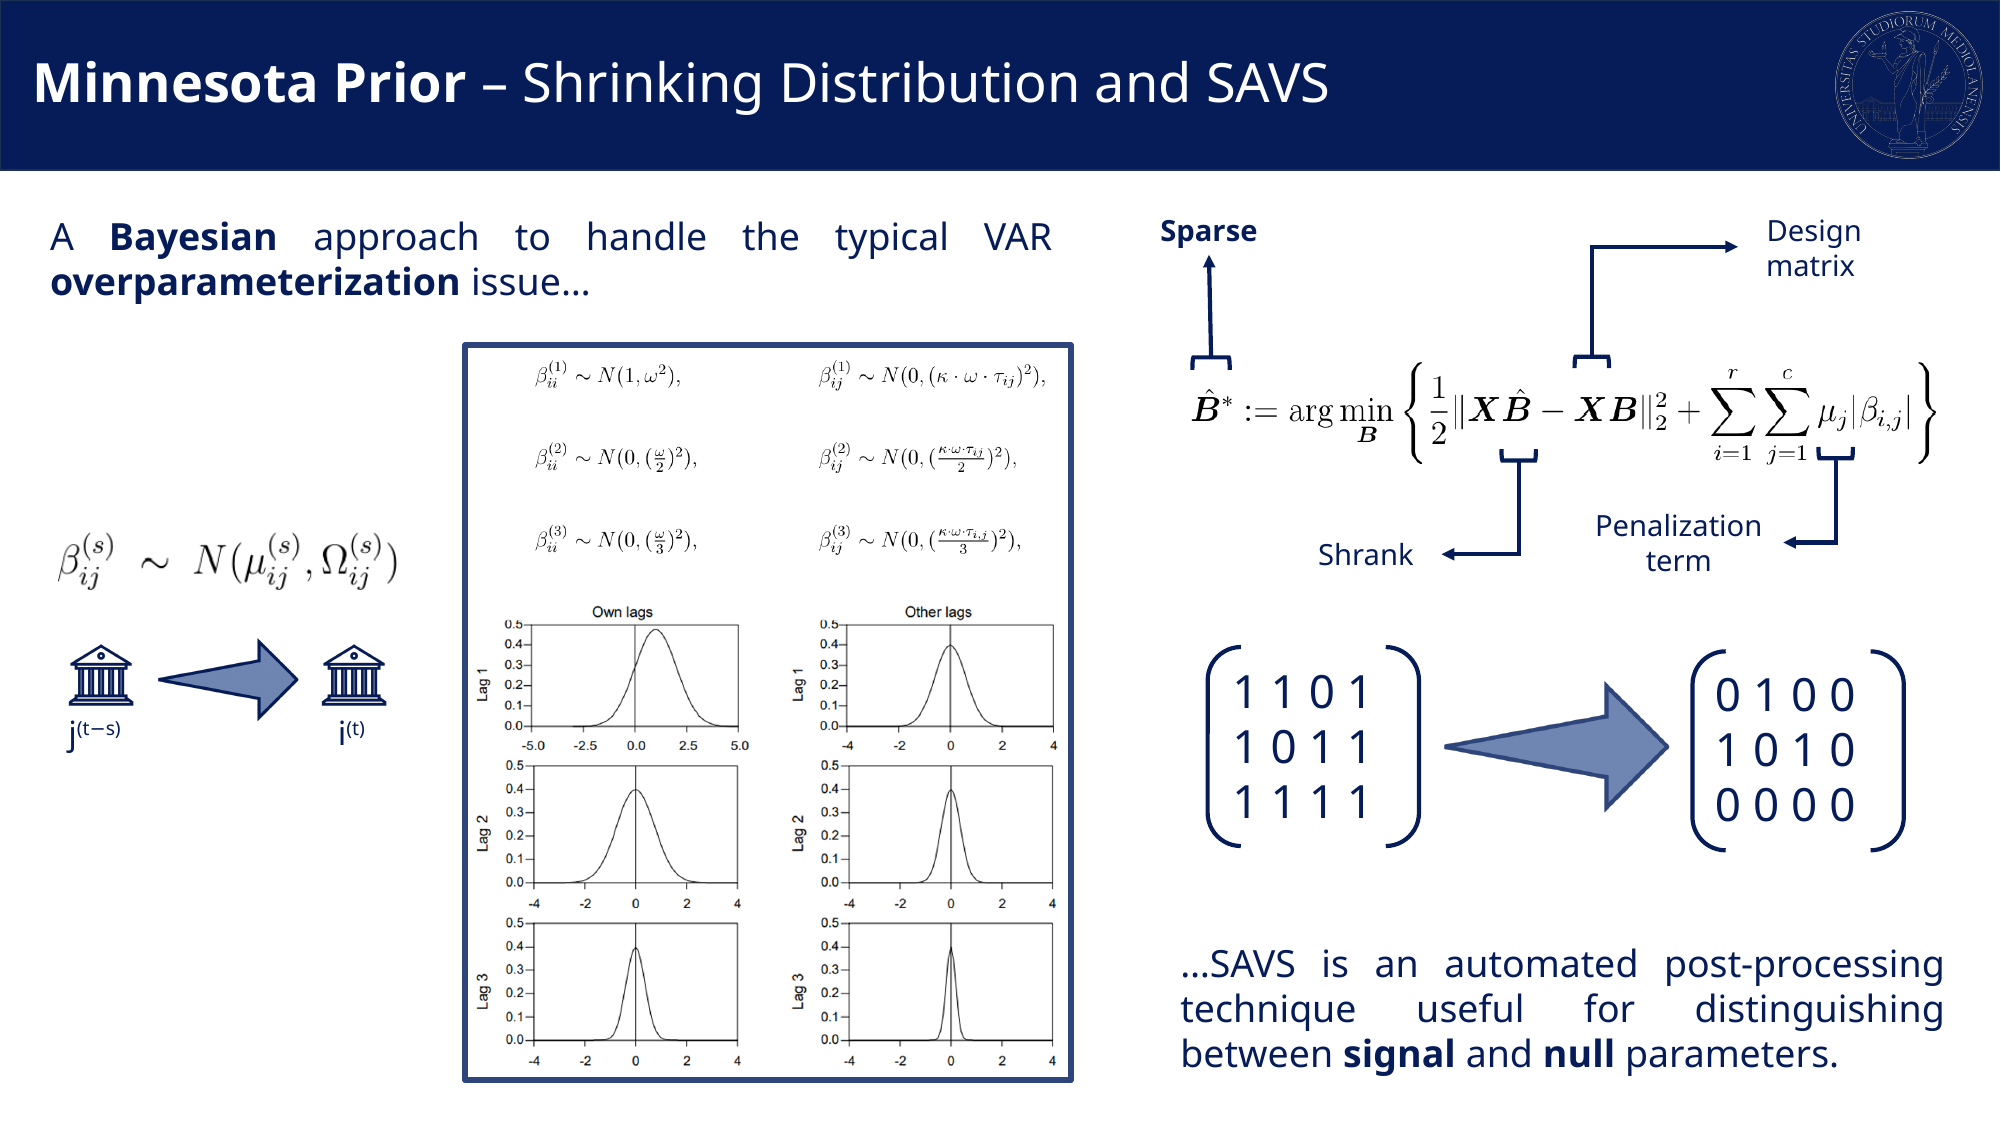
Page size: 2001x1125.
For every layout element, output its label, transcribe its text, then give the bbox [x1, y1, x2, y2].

picture [61, 635, 141, 715]
picture [314, 635, 394, 715]
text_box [1768, 475, 1851, 528]
picture [468, 348, 1068, 1078]
text_box Shrank [1289, 529, 1442, 580]
text_box …SAVS is an automated post-processing technique useful for distinguishing between signal and null parameters. [1165, 932, 1961, 1083]
text_box 0 1 0 0 1 0 1 0 0 0 0 0 [1700, 658, 1908, 839]
text_box Design matrix [1738, 204, 1891, 290]
text_box i(t) [323, 704, 423, 760]
text_box [1207, 656, 1411, 847]
text_box [1218, 646, 1409, 655]
text_box [0, 0, 2000, 171]
picture [1835, 11, 1983, 159]
picture [58, 517, 397, 602]
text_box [1610, 228, 1720, 376]
text_box A Bayesian approach to handle the typical VAR overparameterization issue… [35, 205, 1068, 311]
text_box j(t−s) [53, 704, 161, 760]
picture [1191, 347, 1939, 480]
text_box Sparse [1130, 205, 1288, 255]
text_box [1433, 469, 1528, 547]
text_box Minnesota Prior – Shrinking Distribution and SAVS [17, 40, 1519, 121]
picture [1434, 625, 1677, 868]
text_box [1691, 662, 1897, 851]
picture [152, 604, 303, 755]
text_box [1704, 650, 1892, 658]
text_box 1 1 0 1 1 0 1 1 1 1 1 1 [1217, 655, 1419, 836]
text_box Penalization term [1574, 500, 1784, 585]
